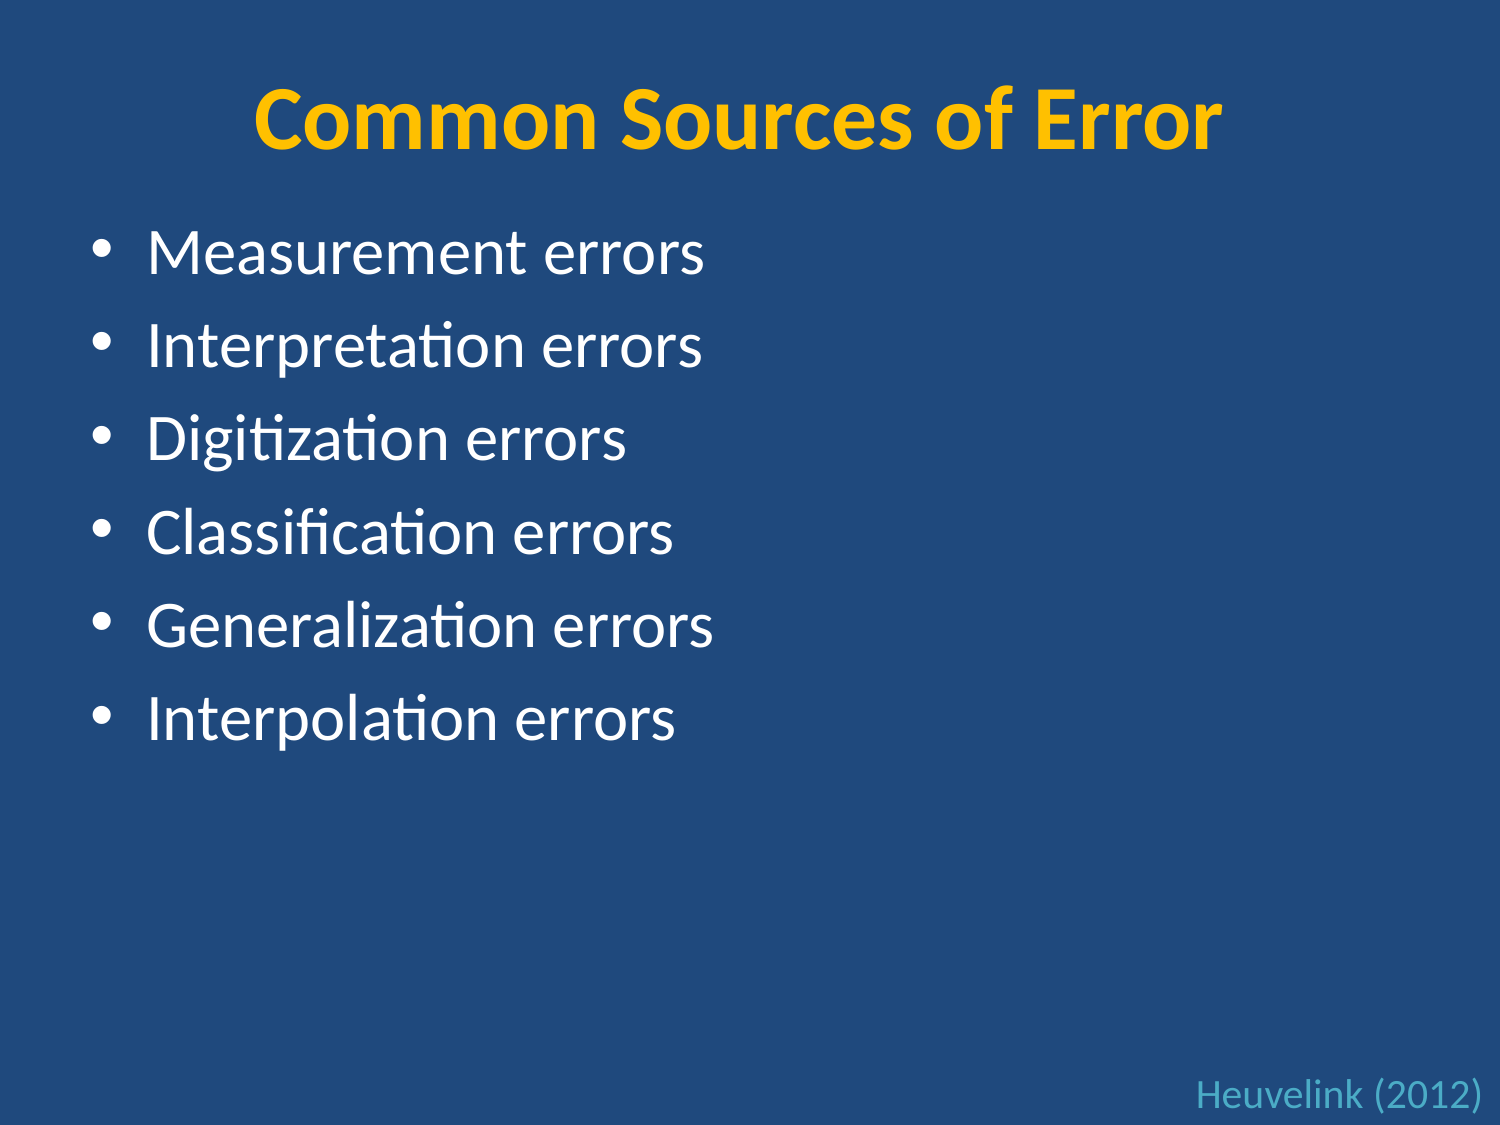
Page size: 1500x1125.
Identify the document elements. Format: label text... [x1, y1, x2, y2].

list Measurement errors Interpretation errors Digitization errors Classification errors Generalization errors Interpolation errors [75, 200, 1425, 1040]
title Common Sources of Error [75, 37, 1425, 188]
text_box Heuvelink (2012) [1180, 1059, 1499, 1125]
